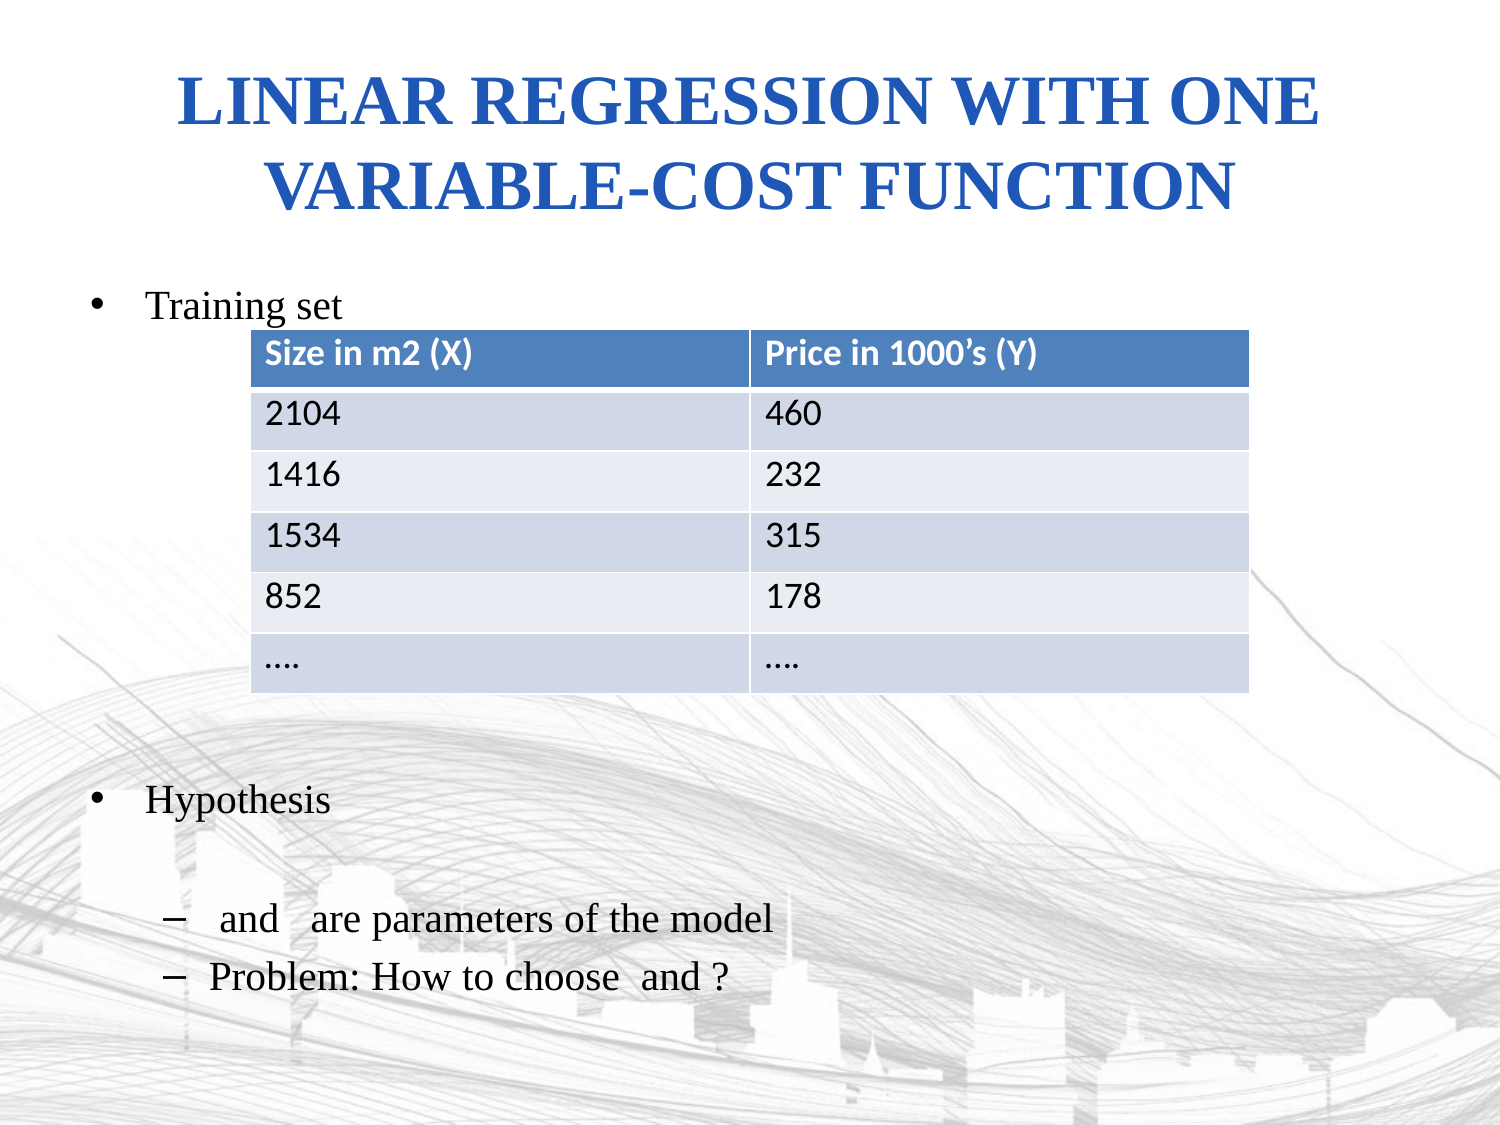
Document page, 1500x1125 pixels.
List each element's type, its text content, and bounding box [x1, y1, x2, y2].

table_cell 1416 [251, 452, 749, 511]
table_header Price in 1000’s (Y) [751, 330, 1249, 387]
table_cell 2104 [251, 393, 749, 450]
table_cell 1534 [251, 513, 749, 572]
table_cell 315 [751, 513, 1249, 572]
table_header Size in m2 (X) [251, 330, 749, 387]
table_cell 460 [751, 393, 1249, 450]
table_cell 852 [251, 573, 749, 632]
table_cell 178 [751, 573, 1249, 632]
table_cell …. [251, 634, 749, 693]
title Linear regression with one variable-cost function [75, 45, 1425, 233]
table_cell 232 [751, 452, 1249, 511]
table_cell …. [751, 634, 1249, 693]
picture [0, 0, 1500, 1125]
